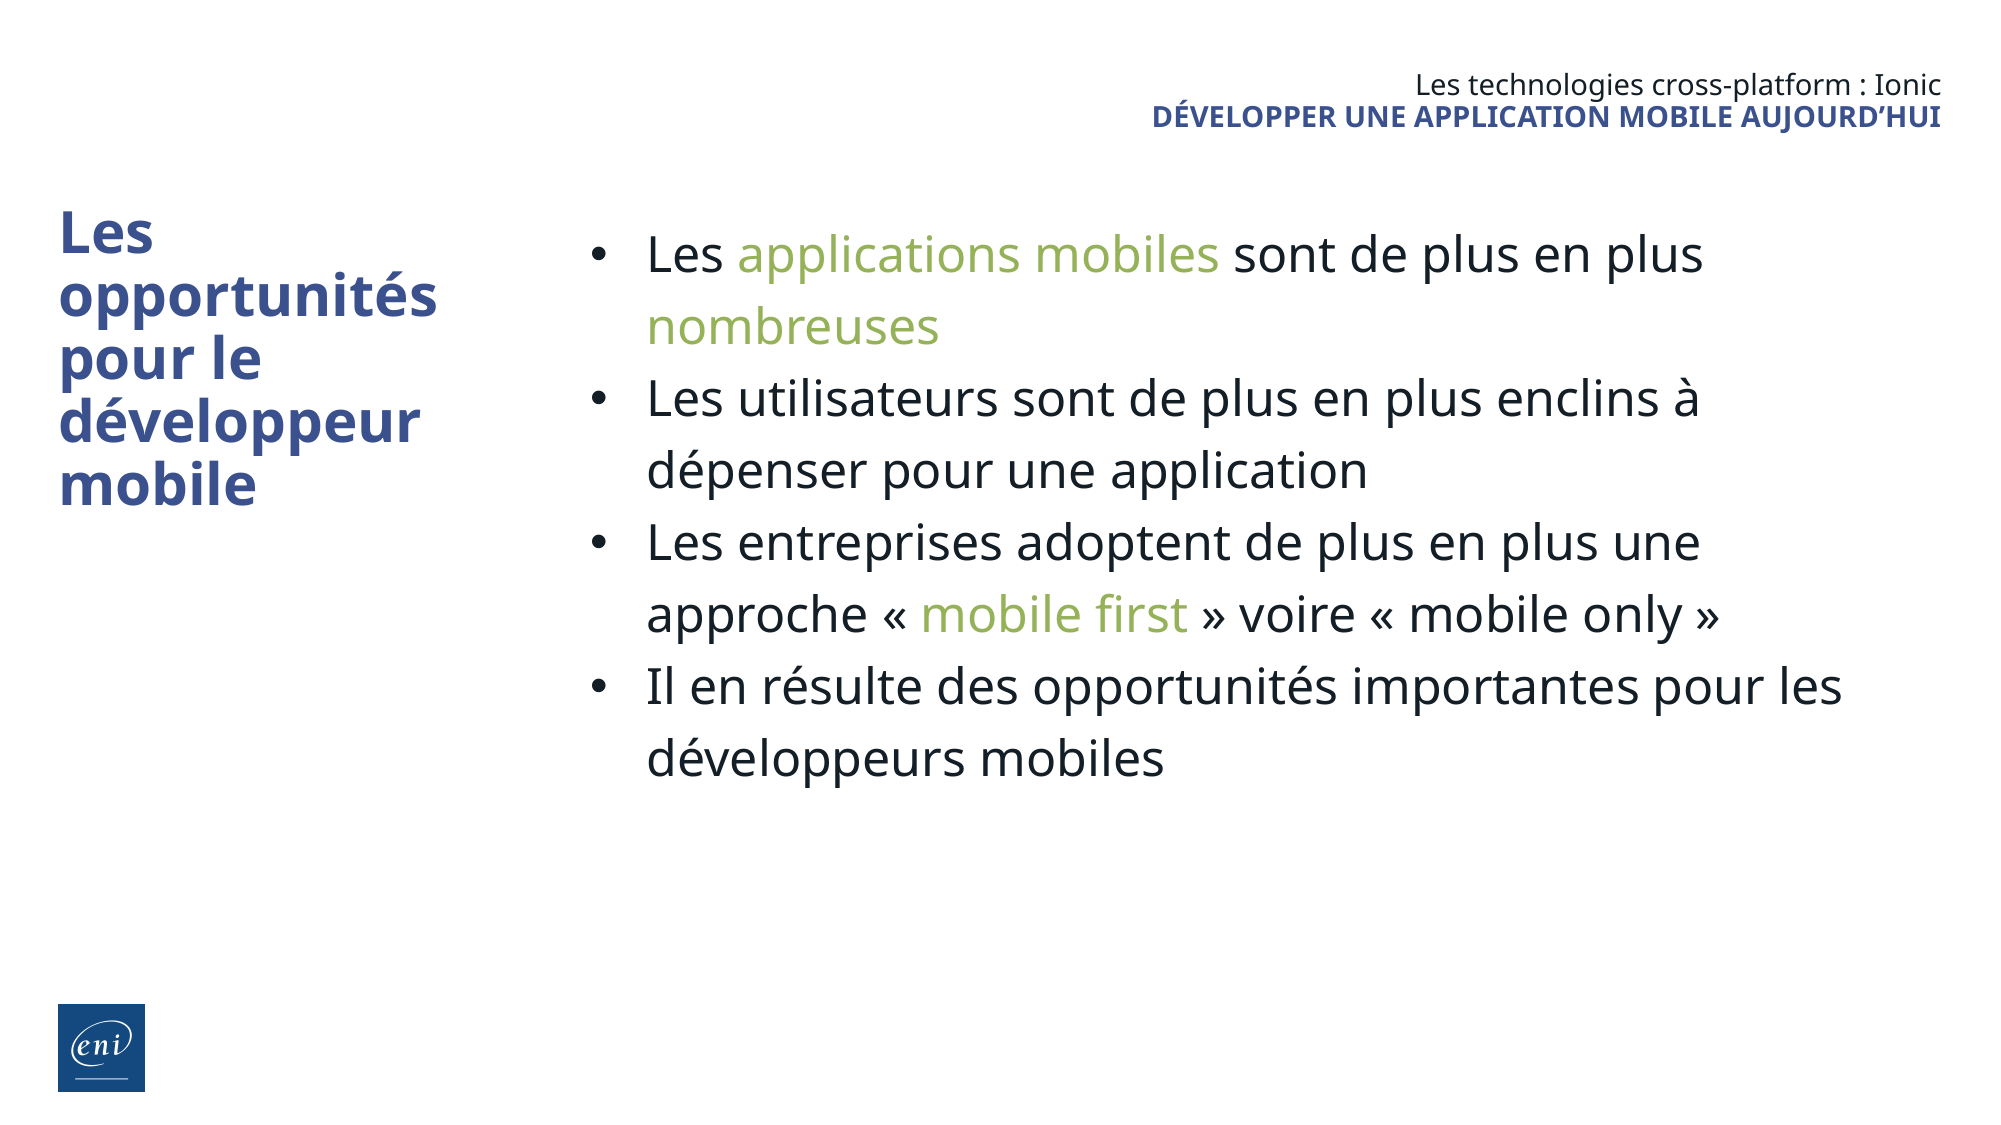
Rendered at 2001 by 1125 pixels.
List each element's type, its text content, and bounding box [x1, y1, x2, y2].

text_box Les applications mobiles sont de plus en plus nombreuses Les utilisateurs sont de plus en plus enclins à dépenser pour une application Les entreprises adoptent de plus en plus une approche « mobile first » voire « mobile only » Il en résulte des opportunités importantes pour les développeurs mobiles [575, 203, 1942, 795]
picture [58, 1004, 145, 1092]
text_box Les technologies cross-platform : Ionic Développer une application mobile aujourd’hui [627, 70, 1942, 160]
text_box Les opportunités pour le développeur mobile [58, 203, 526, 929]
